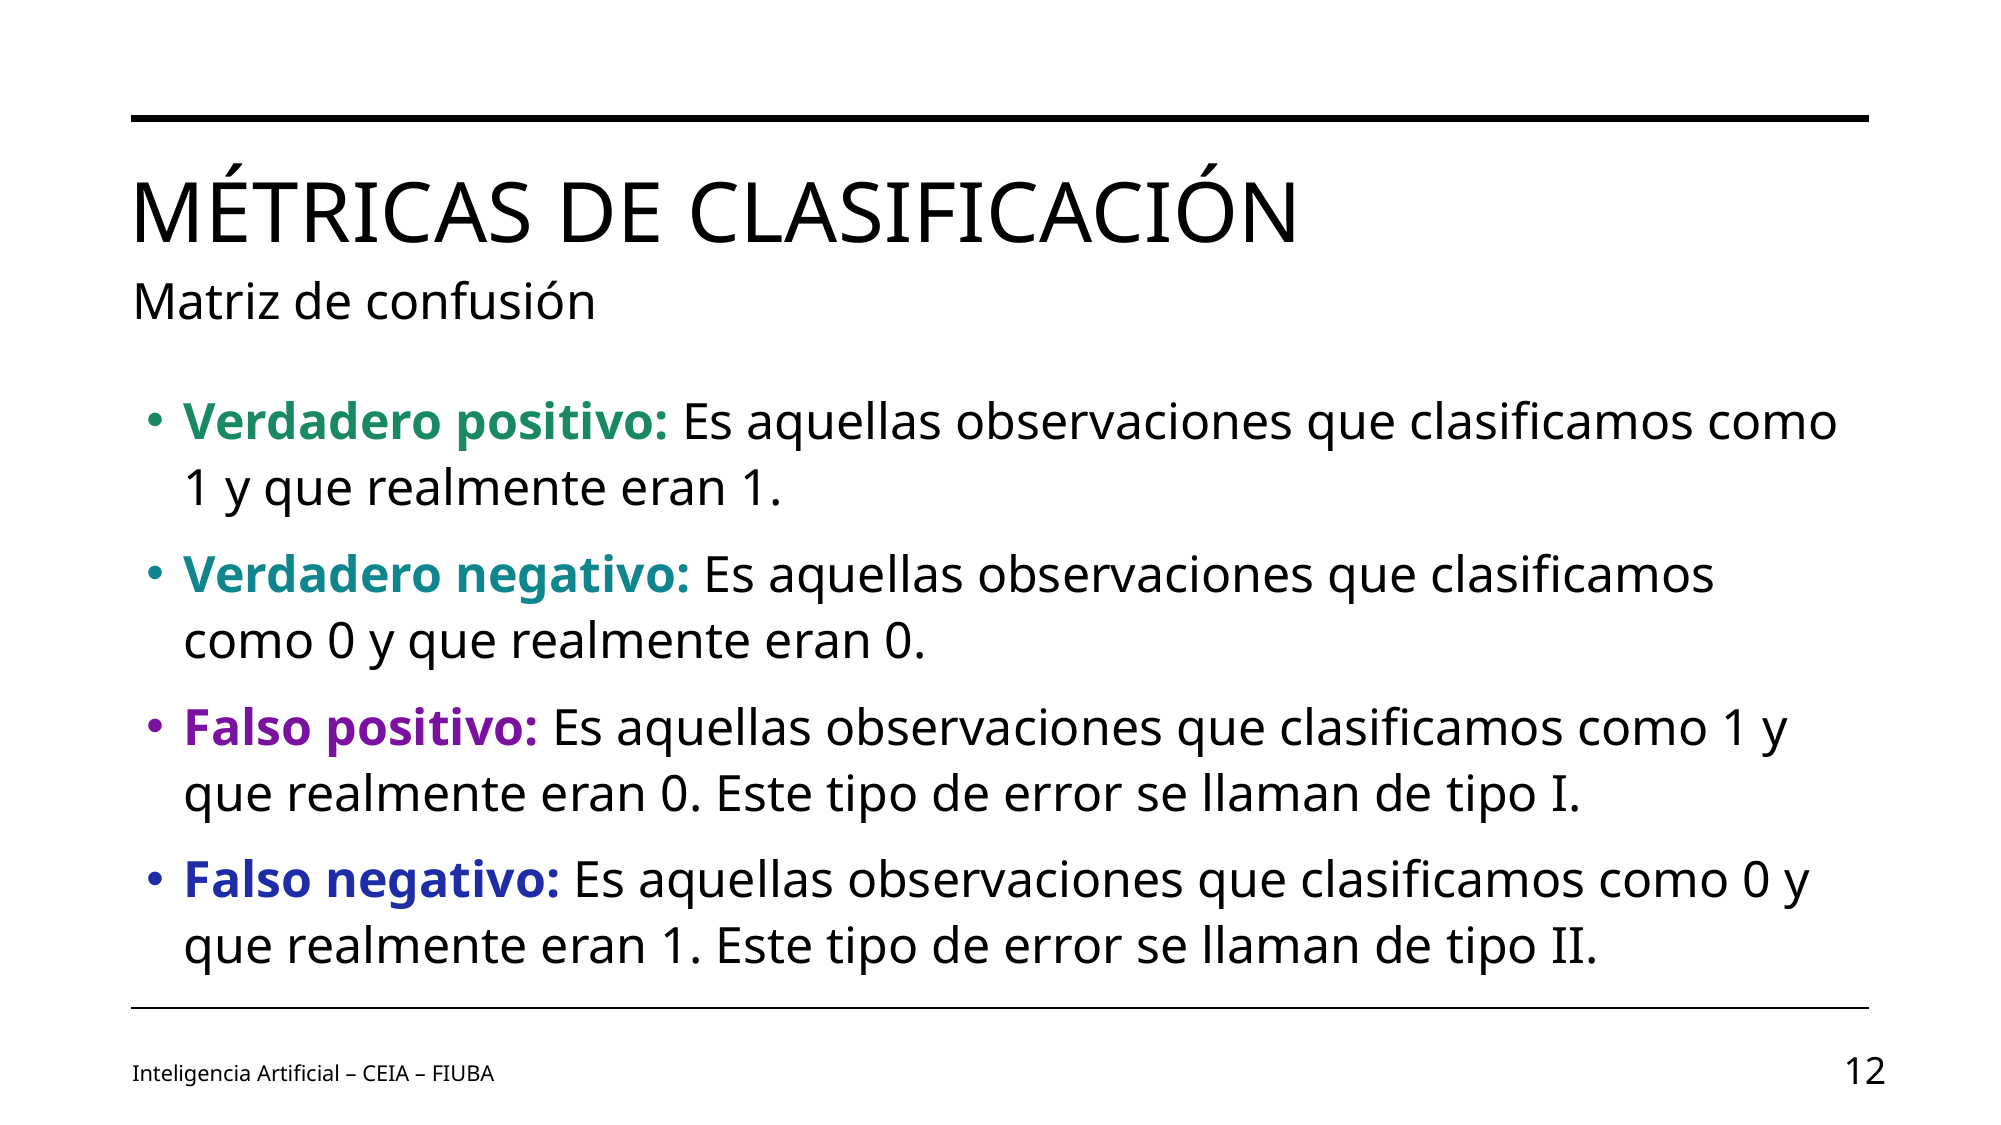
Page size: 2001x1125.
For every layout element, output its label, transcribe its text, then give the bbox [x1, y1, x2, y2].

slide_number 12 [1791, 1042, 1902, 1103]
footer Inteligencia Artificial – CEIA – FIUBA [117, 1042, 862, 1103]
list Verdadero positivo: Es aquellas observaciones que clasificamos como 1 y que realmente eran 1. Verdadero negativo: Es aquellas observaciones que clasificamos como 0 y que realmente eran 0. Falso positivo: Es aquellas observaciones que clasificamos como 1 y que realmente eran 0. Este tipo de error se llaman de tipo I. Falso negativo: Es aquellas observaciones que clasificamos como 0 y que realmente eran 1. Este tipo de error se llaman de tipo II. [131, 376, 1869, 1003]
text_box Matriz de confusión [117, 262, 1375, 337]
title Métricas de clasificación [114, 151, 1869, 377]
